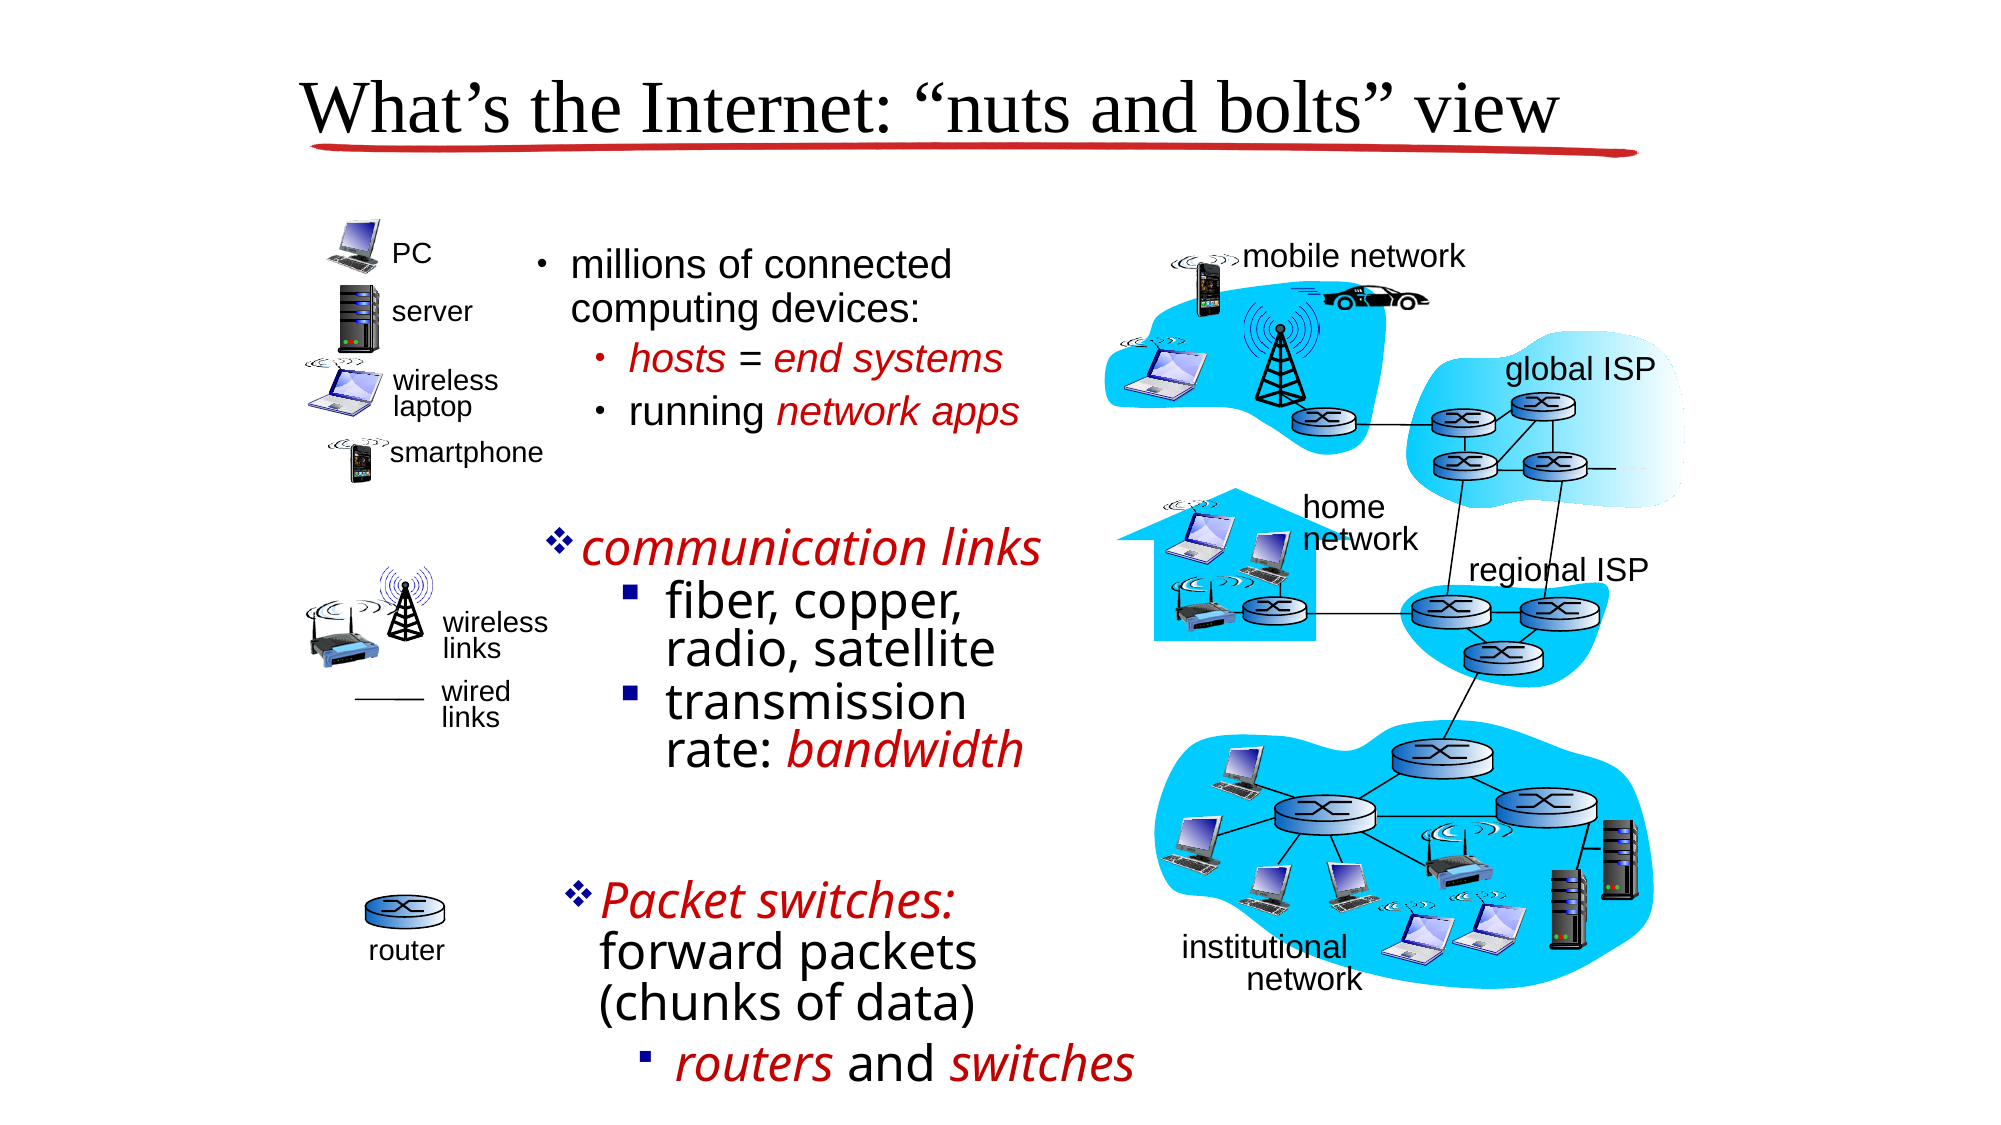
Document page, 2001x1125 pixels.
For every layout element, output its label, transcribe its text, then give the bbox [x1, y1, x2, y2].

picture [304, 138, 1654, 162]
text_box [353, 895, 460, 974]
list millions of connected computing devices: hosts = end systems running network apps [560, 235, 1103, 445]
text_box communication links fiber, copper, radio, satellite transmission rate: bandwidth [528, 517, 1081, 827]
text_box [304, 216, 560, 484]
text_box Packet switches: forward packets (chunks of data) routers and switches [547, 870, 1168, 1125]
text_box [1103, 226, 1686, 1006]
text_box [305, 566, 564, 741]
title What’s the Internet: “nuts and bolts” view [284, 31, 1660, 185]
